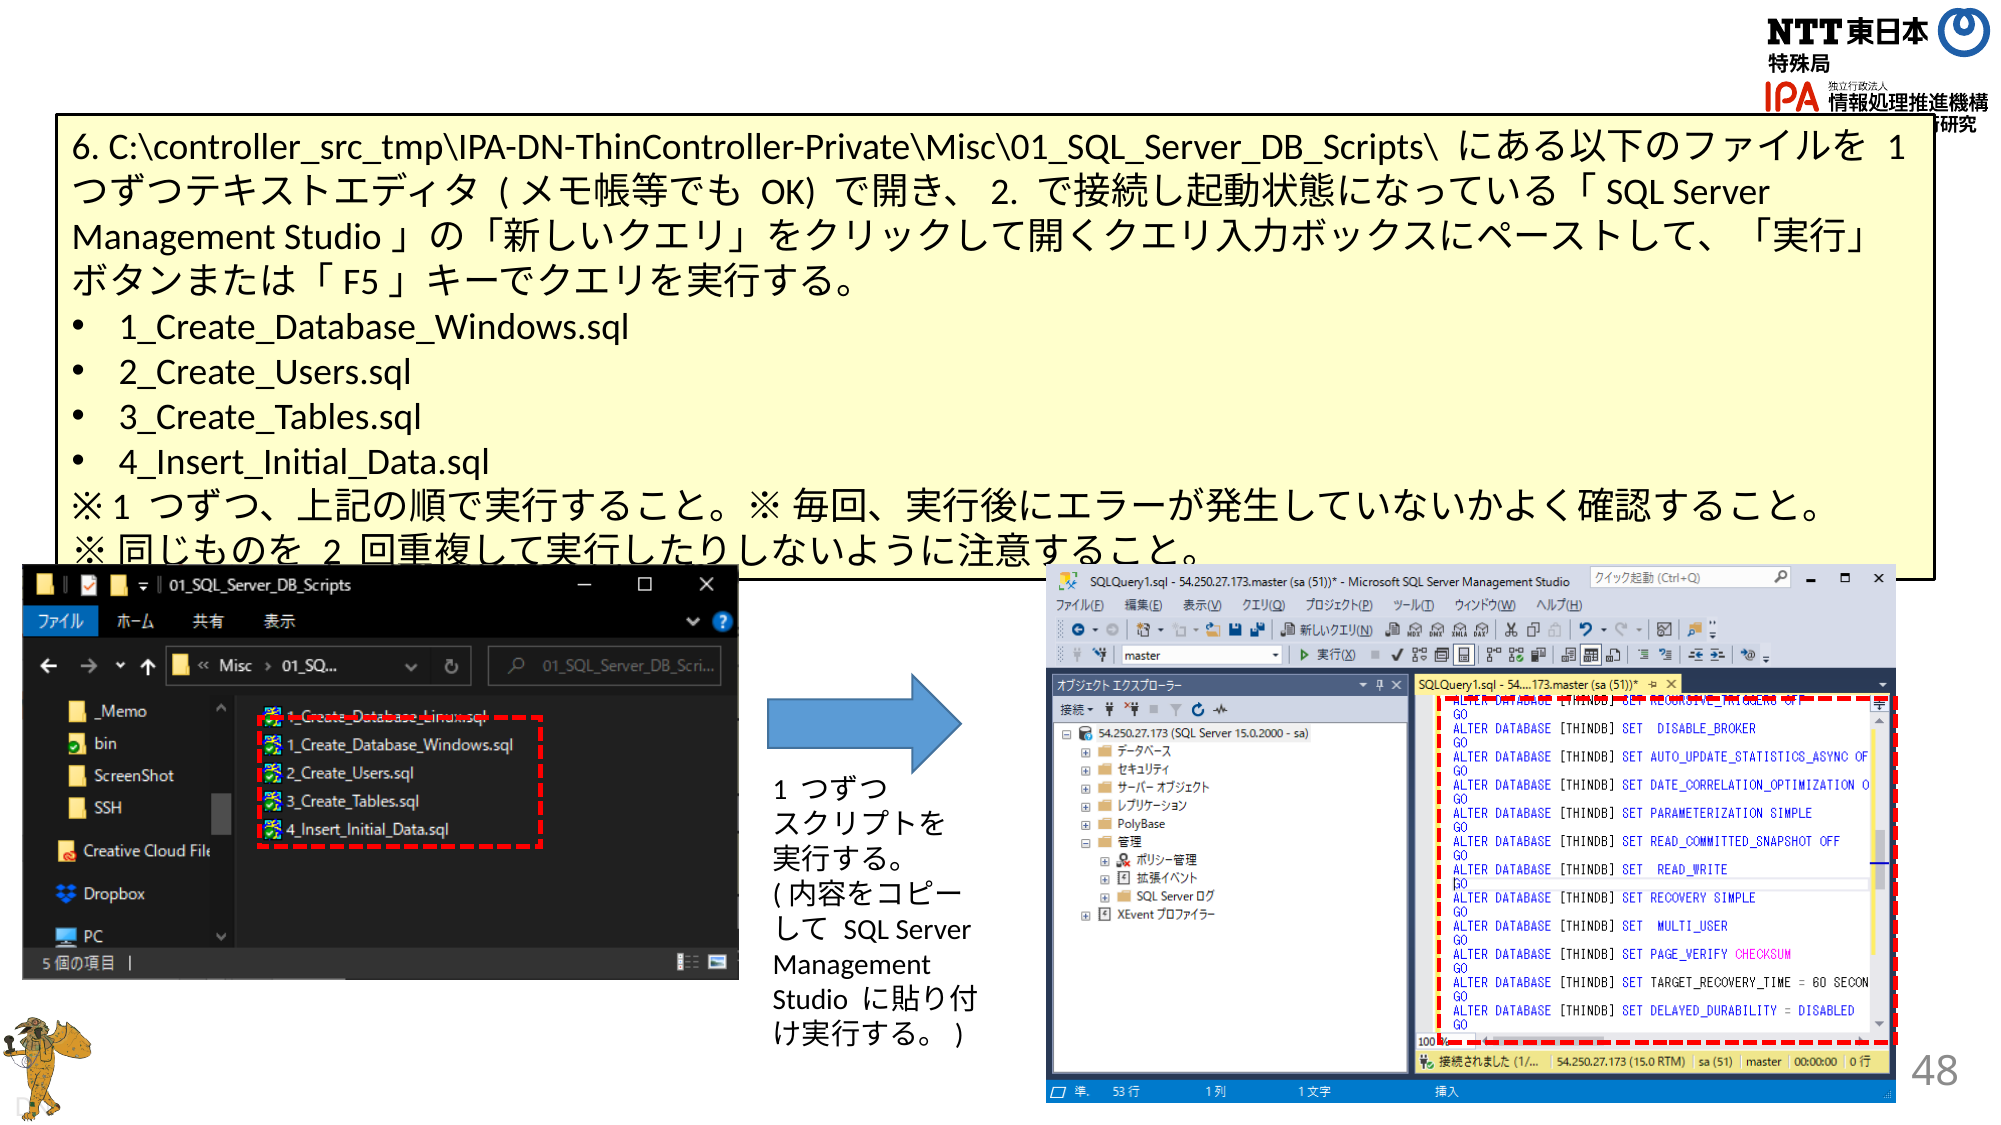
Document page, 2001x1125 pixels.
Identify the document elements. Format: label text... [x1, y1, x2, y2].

text_box [767, 672, 963, 763]
text_box 1 つずつ スクリプトを 実行する。 (内容をコピーして SQL Server Management Studio に貼り付け実行する。) [757, 763, 996, 1058]
picture [22, 564, 739, 981]
picture [1046, 564, 1896, 1103]
text_box 6. C:\controller_src_tmp\IPA-DN-ThinController-Private\Misc\01_SQL_Server_DB_Scripts\ にある以下のファイルを 1 つずつテキストエディタ (メモ帳等でも OK) で開き、2. で接続し起動状態になっている「SQL Server Management Studio」の「新しいクエリ」をクリックして開くクエリ入力ボックスにペーストして、「実行」ボタンまたは「F5」キーでクエリを実行する。 1_Create_Database_Windows.sql 2_Create_Users.sql 3_Create_Tables.sql 4_Insert_Initial_Data.sql ※ 1 つずつ、上記の順で実行すること。※ 毎回、実行後にエラーが発生していないかよく確認すること。 ※ 同じものを 2 回重複して実行したりしないように注意すること。 [56, 114, 1935, 580]
slide_number 48 [1896, 1042, 1975, 1103]
